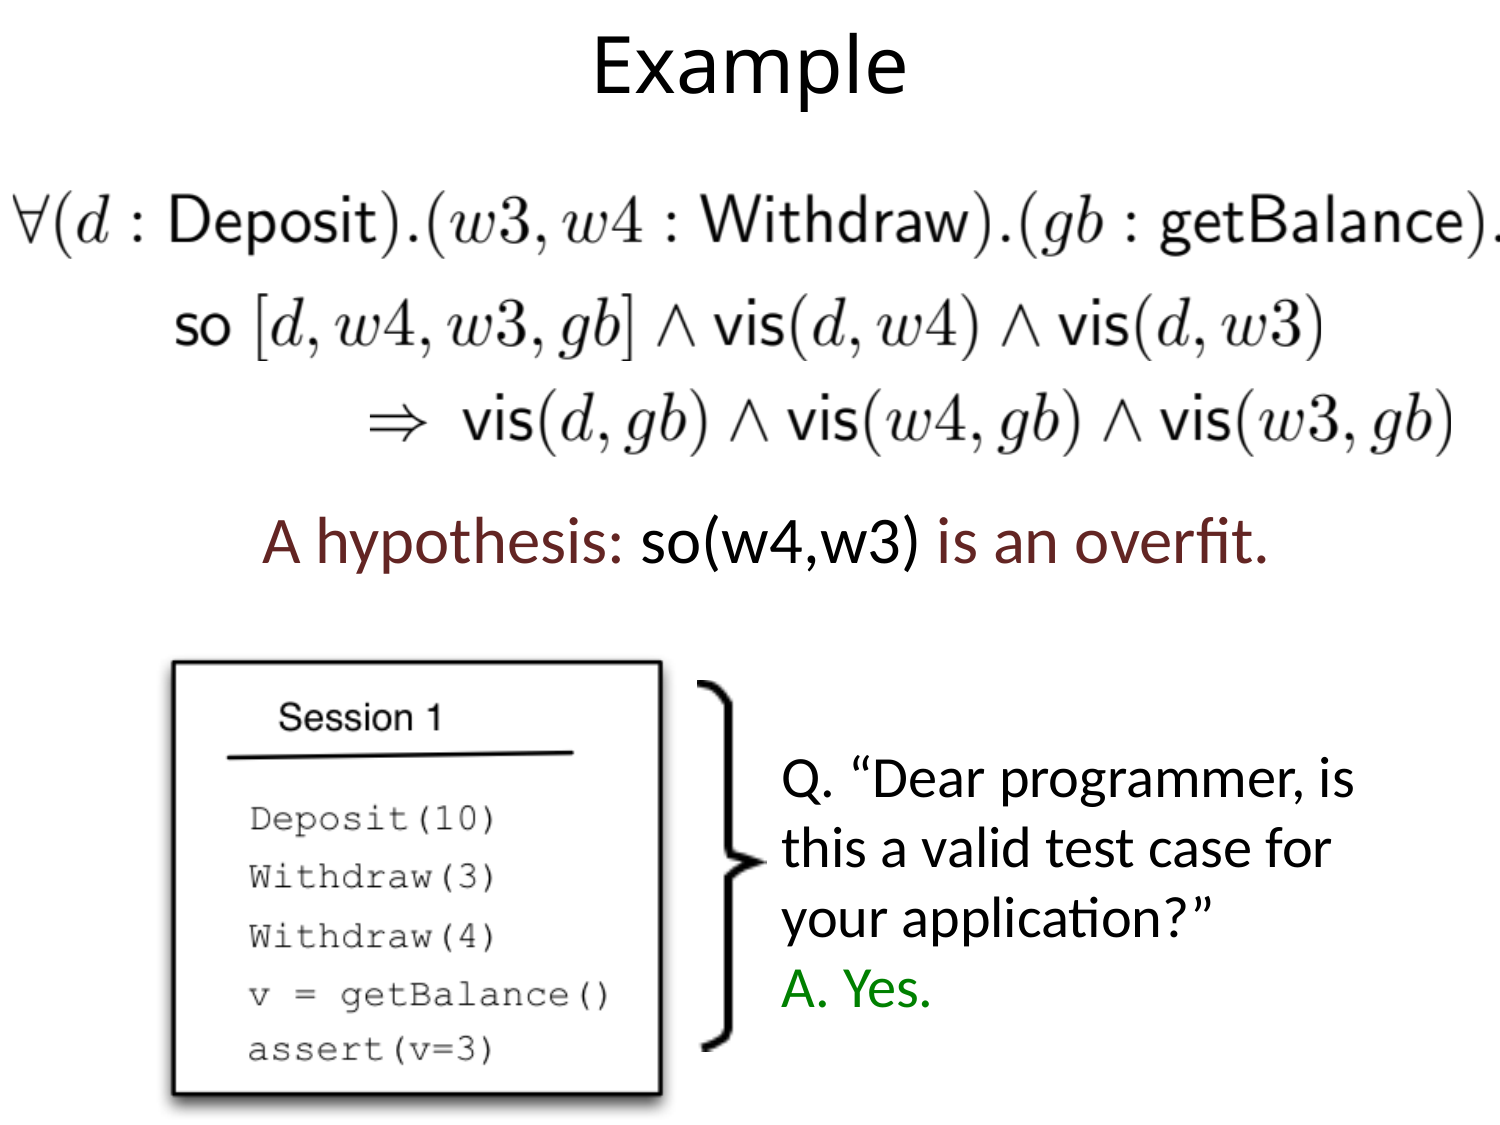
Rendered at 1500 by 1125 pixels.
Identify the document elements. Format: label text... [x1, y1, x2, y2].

picture [175, 291, 1322, 362]
text_box A hypothesis: so(w4,w3) is an overfit. [149, 488, 1399, 584]
picture [148, 646, 682, 1125]
text_box Q. “Dear programmer, is this a valid test case for your application?” A. Yes. [772, 732, 1468, 1027]
picture [697, 680, 767, 1053]
title Example [75, 0, 1425, 156]
picture [369, 387, 1452, 457]
picture [12, 189, 1500, 259]
